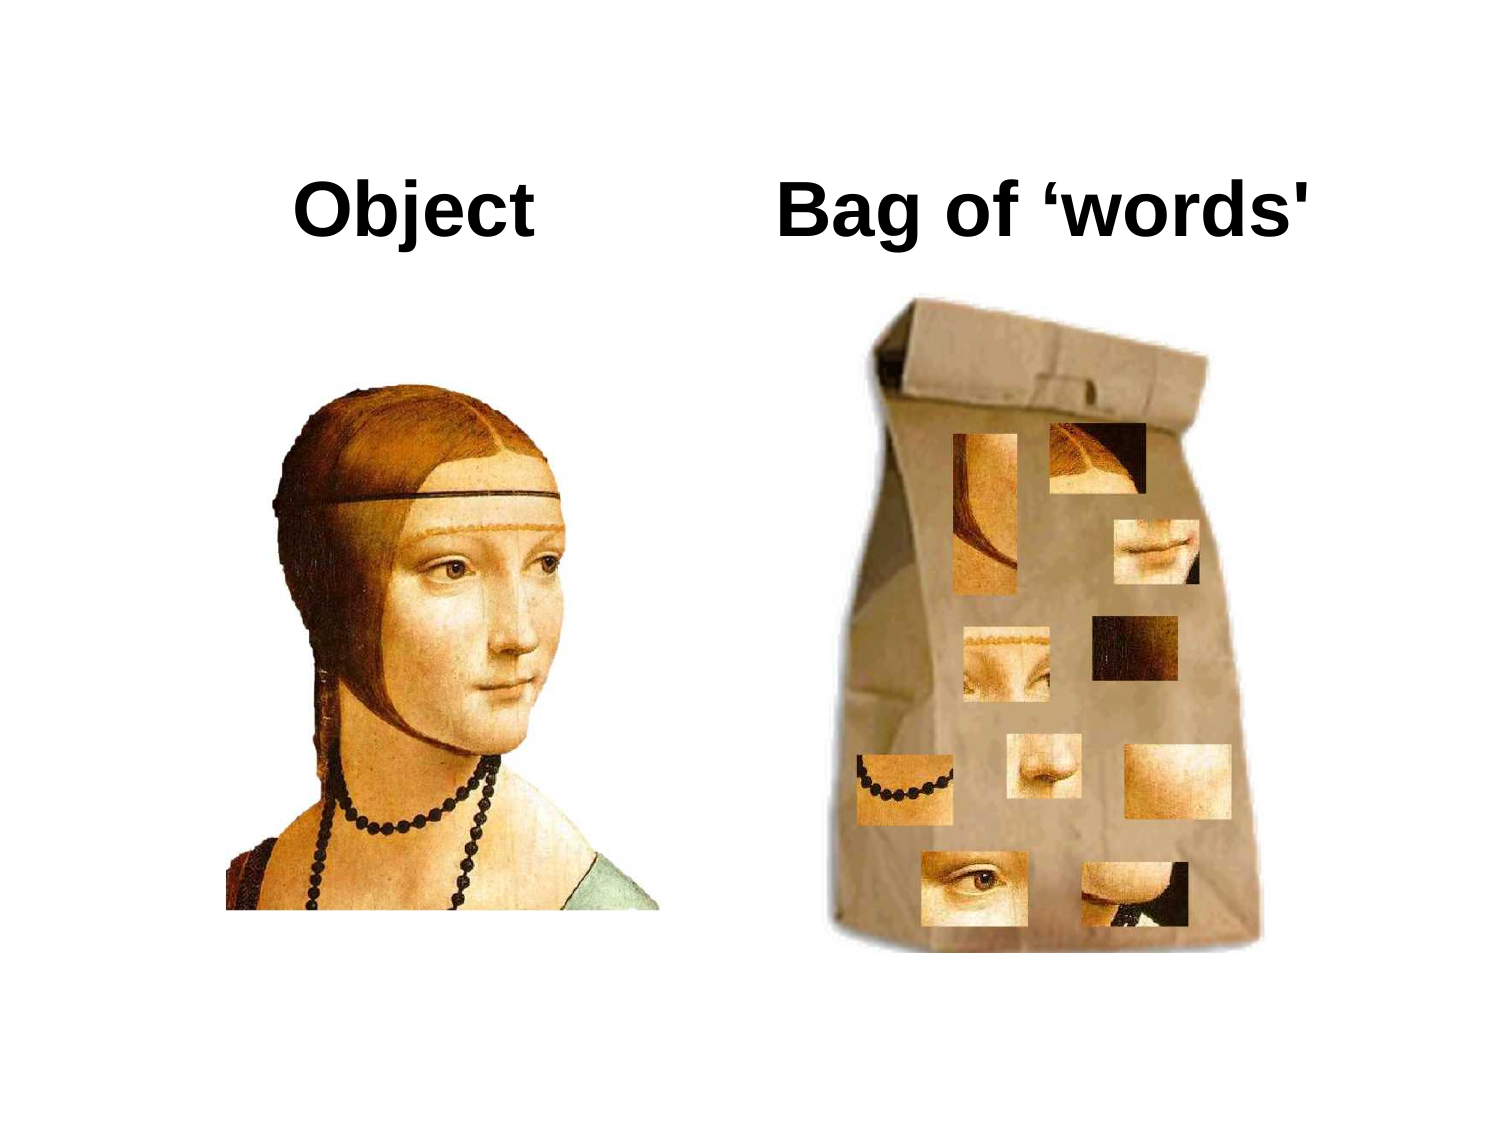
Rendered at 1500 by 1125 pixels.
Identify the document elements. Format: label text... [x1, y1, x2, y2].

text_box Bag of ‘words' [731, 158, 1311, 237]
picture [225, 368, 663, 911]
text_box Object [292, 158, 538, 237]
picture [791, 292, 1300, 954]
